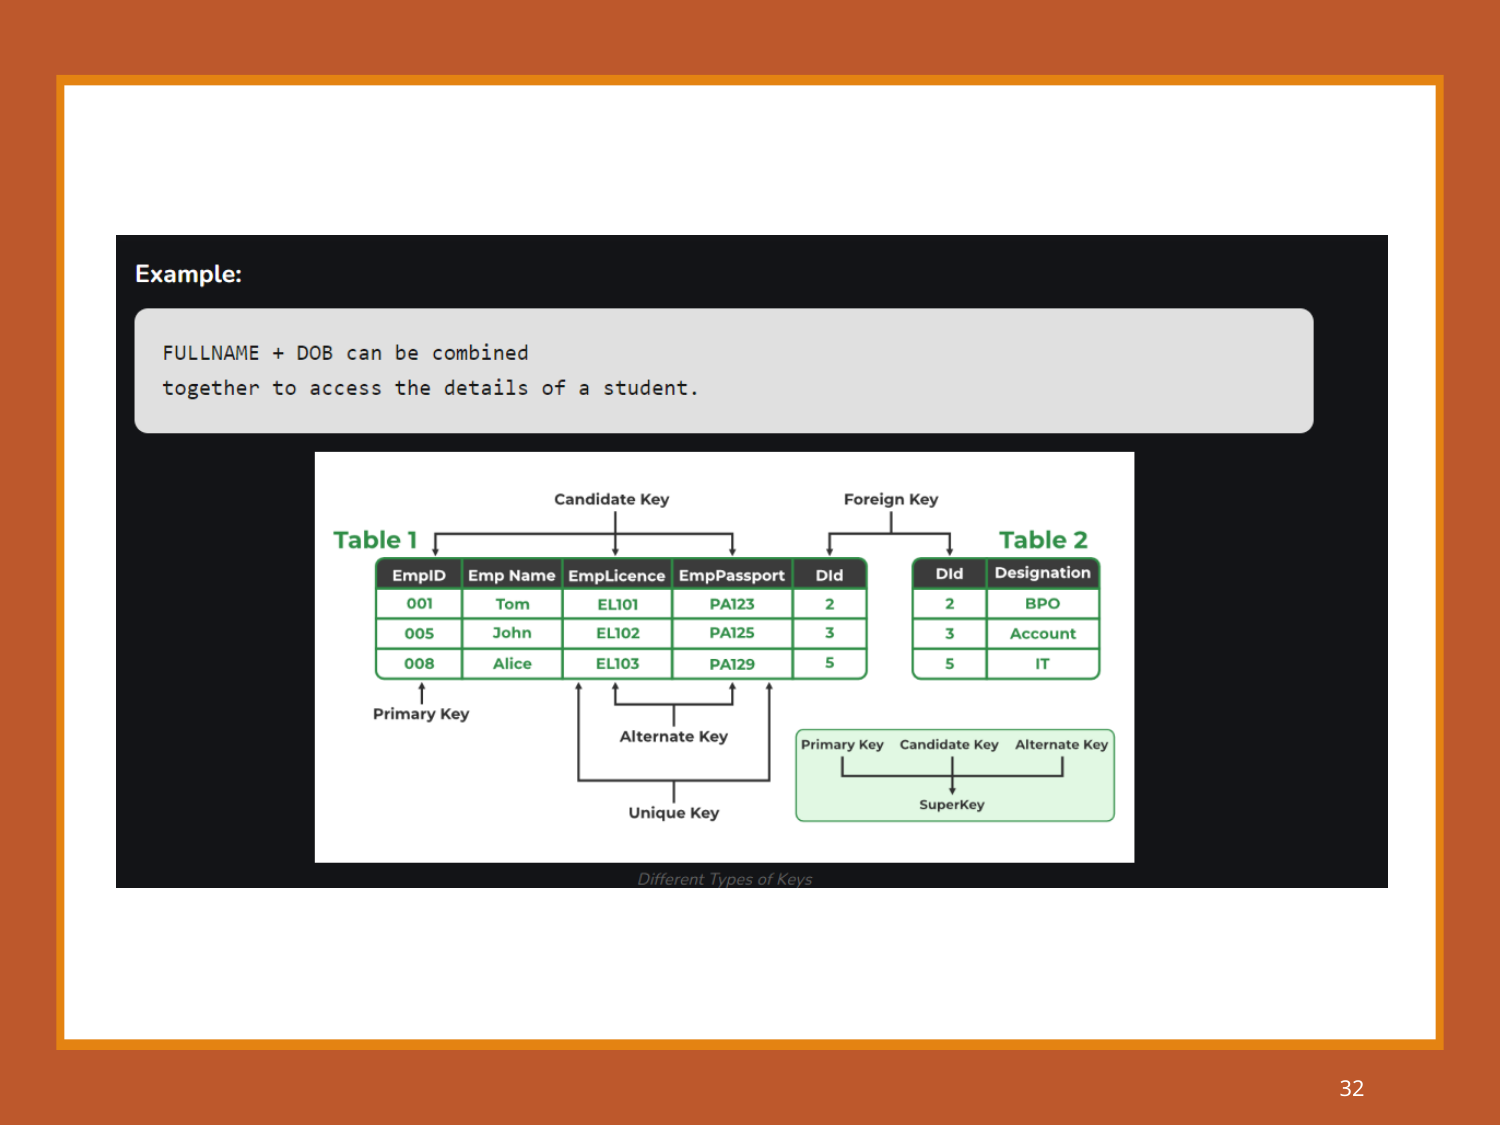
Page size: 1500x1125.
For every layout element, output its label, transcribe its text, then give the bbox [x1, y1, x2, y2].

text_box [0, 0, 1500, 1125]
text_box [63, 84, 1437, 1041]
text_box [55, 74, 1445, 1051]
picture [115, 235, 1389, 889]
slide_number 32 [1218, 1059, 1380, 1120]
